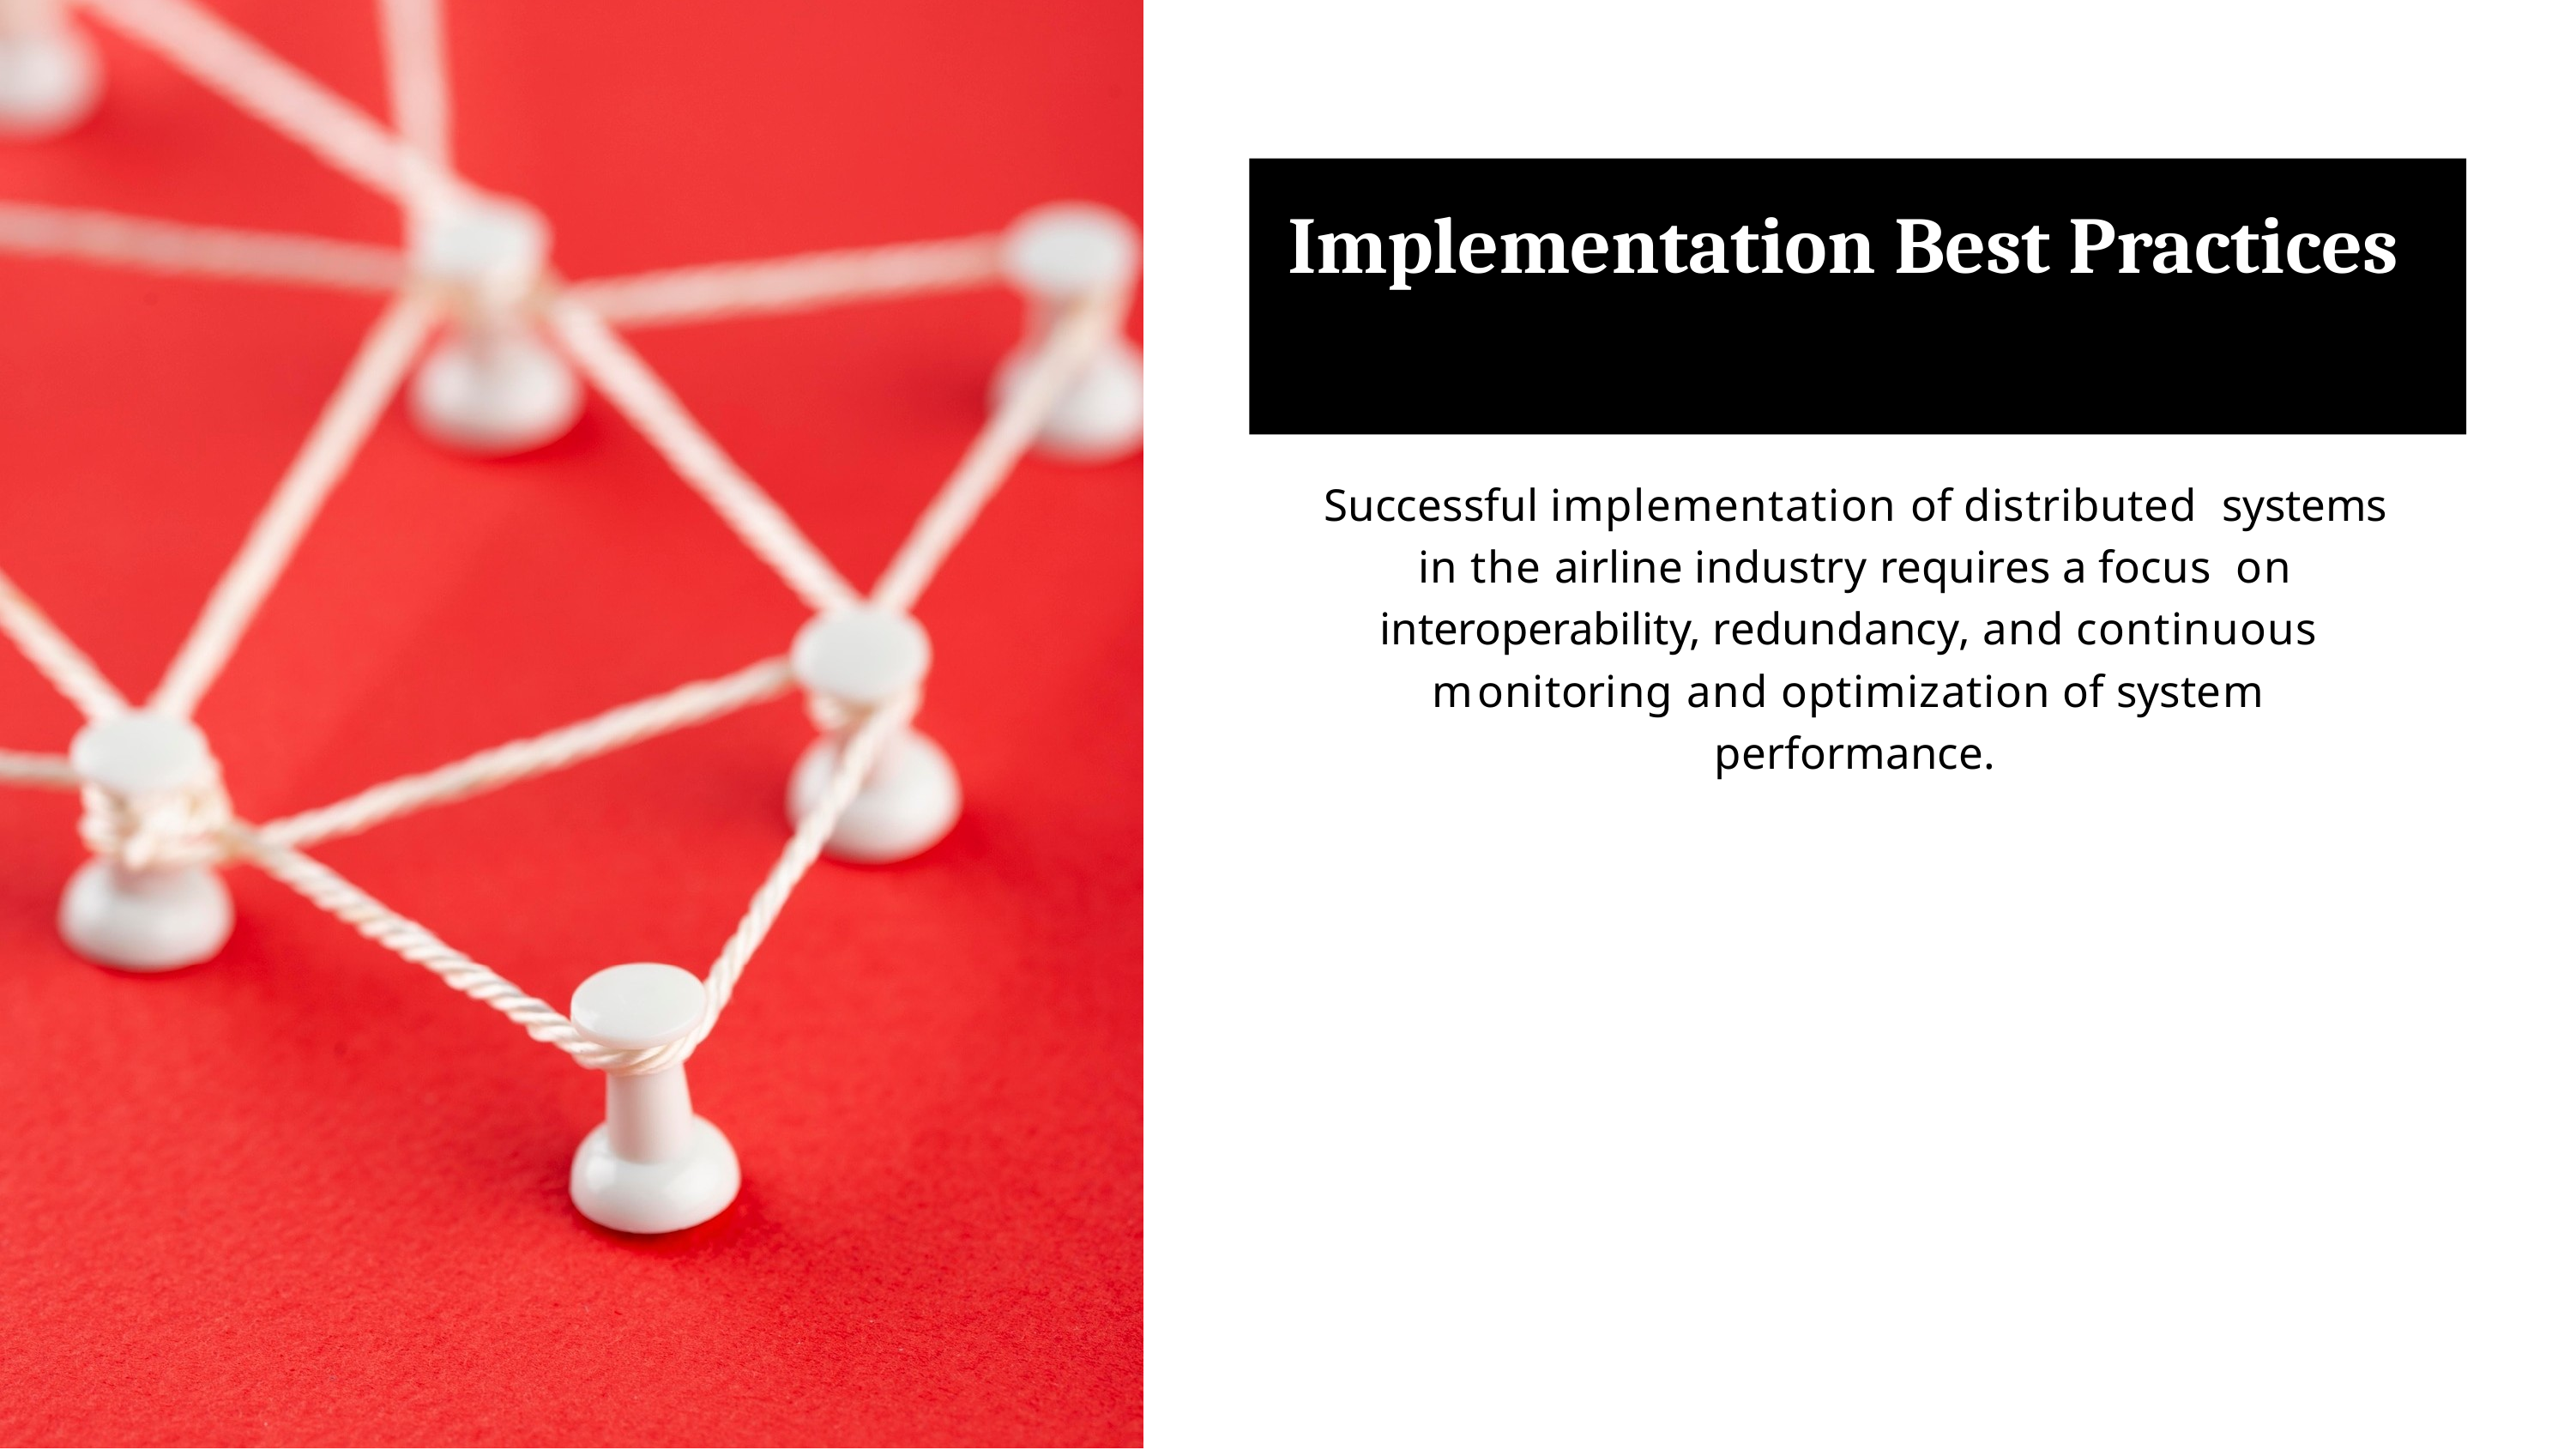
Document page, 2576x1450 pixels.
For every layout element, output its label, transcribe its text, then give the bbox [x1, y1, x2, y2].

text_box Successful implementation of distributed systems in the airline industry requires a focus on interoperability, redundancy, and continuous monitoring and optimization of system performance. [1320, 467, 2390, 778]
title Implementation Best Practices [1249, 158, 2467, 435]
picture [0, 0, 1144, 1448]
